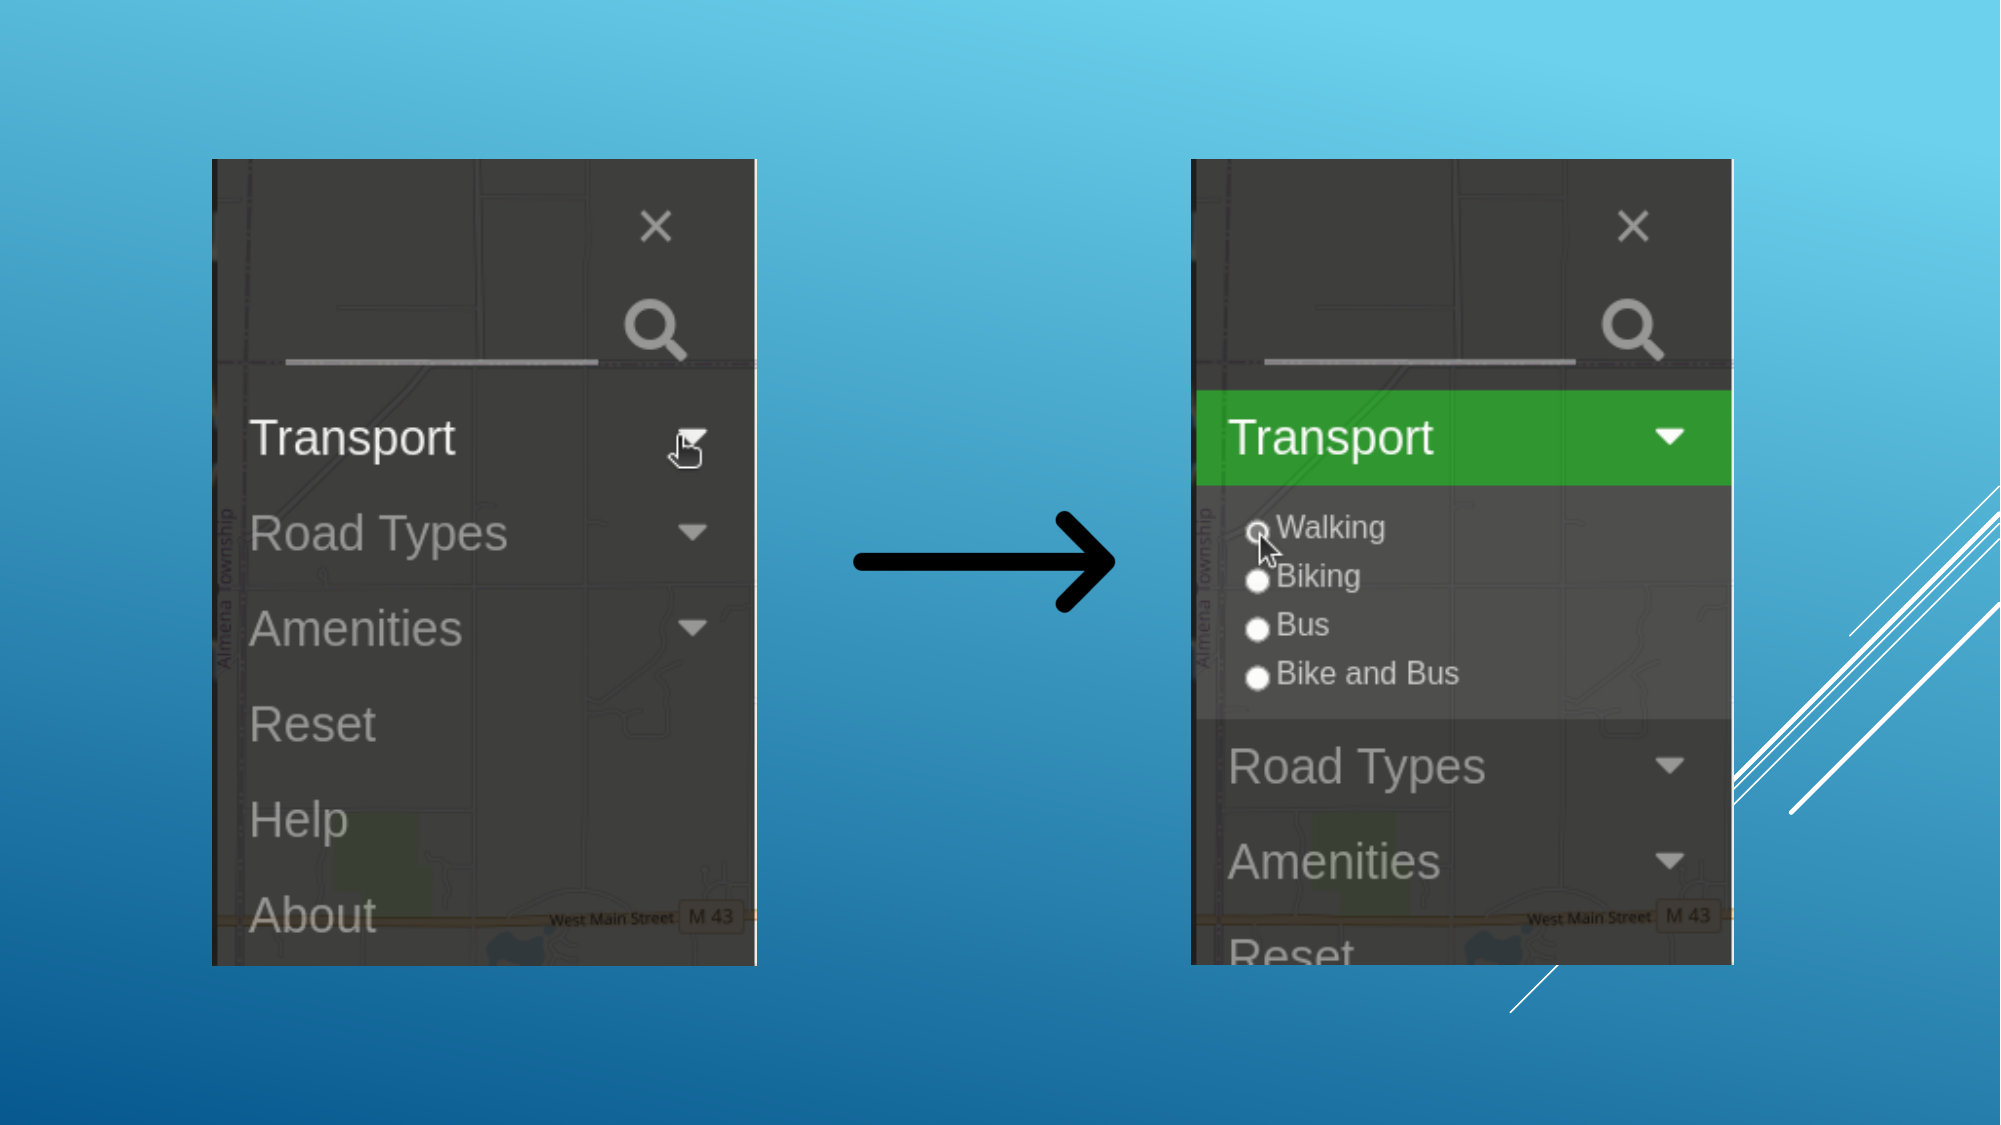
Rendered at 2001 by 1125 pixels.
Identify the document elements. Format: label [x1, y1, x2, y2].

picture [841, 418, 1127, 706]
list [212, 159, 757, 966]
picture [1191, 159, 1734, 966]
